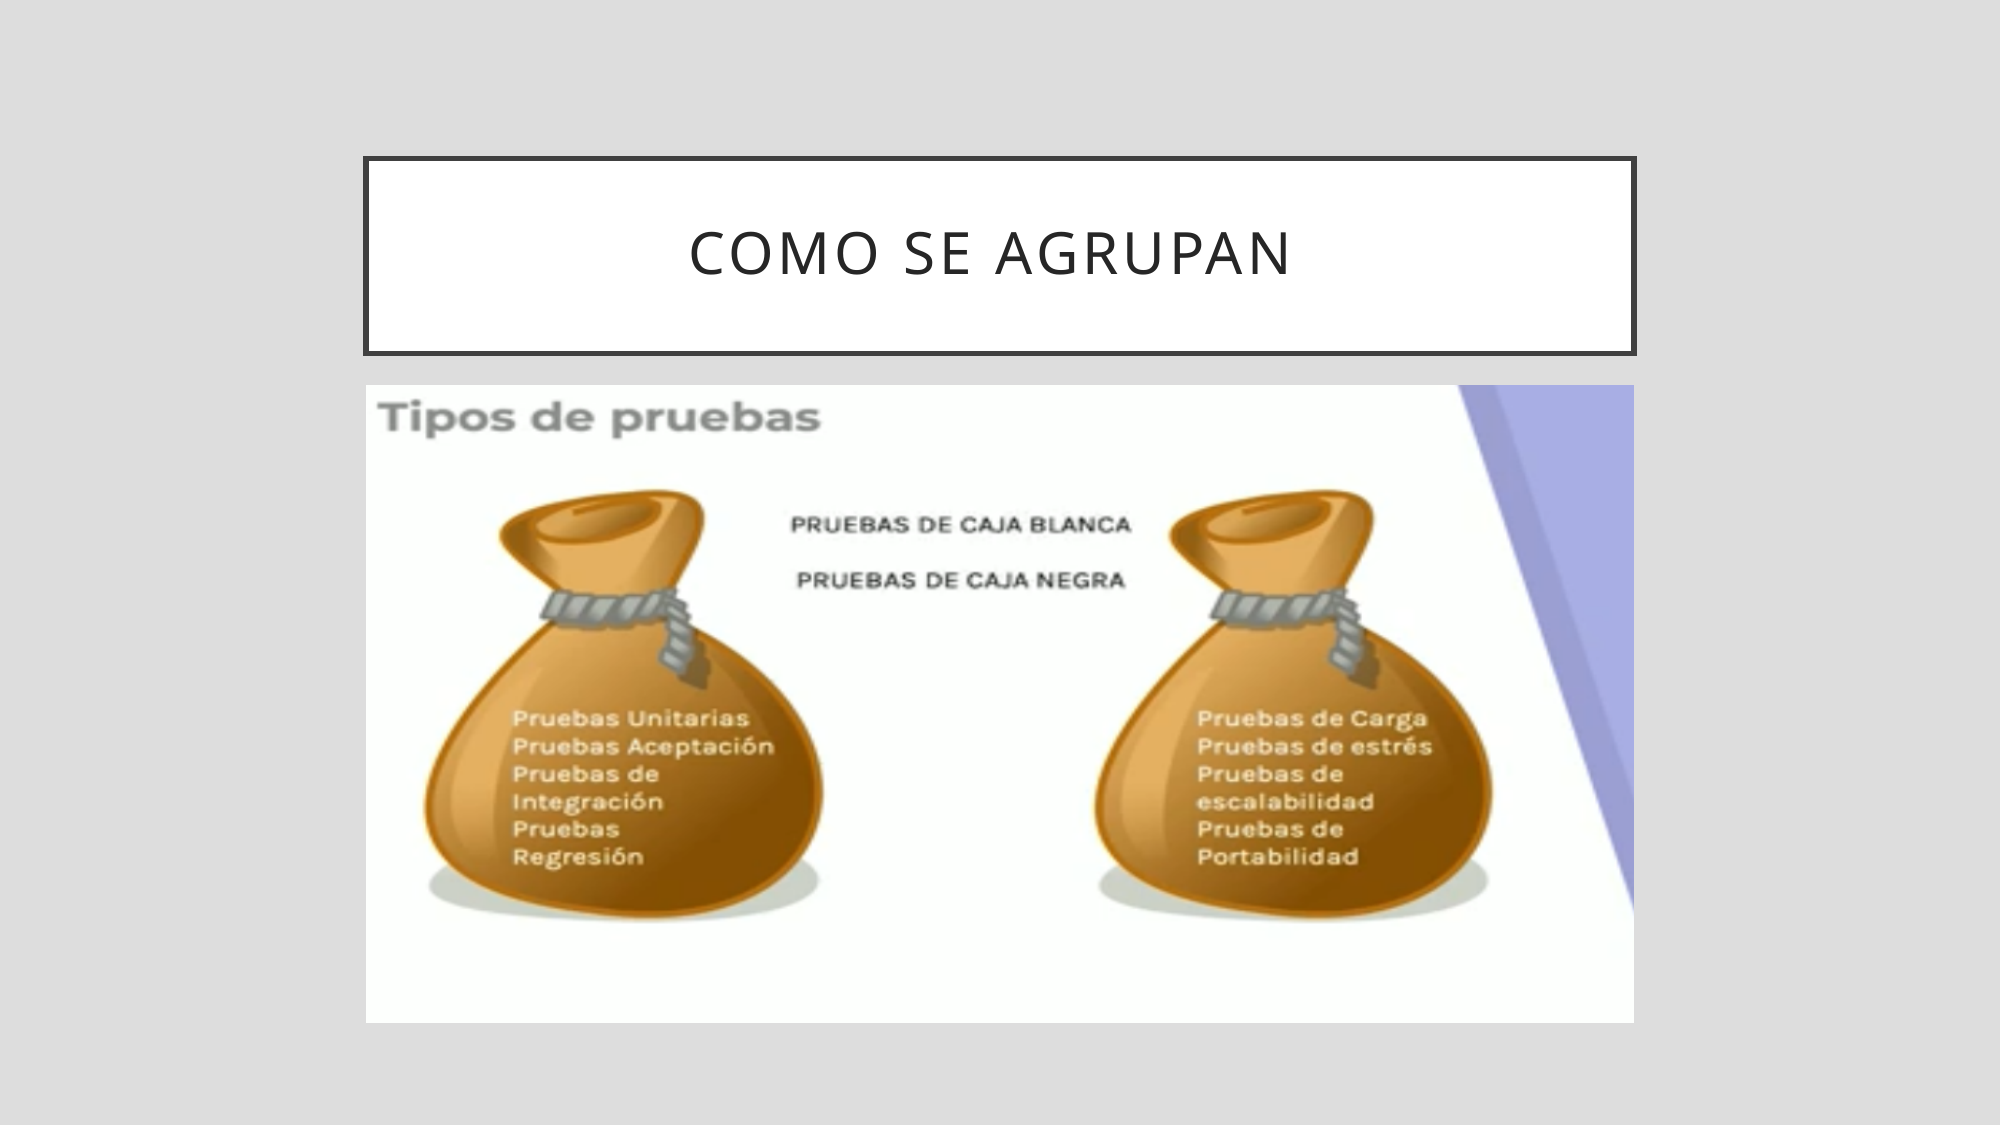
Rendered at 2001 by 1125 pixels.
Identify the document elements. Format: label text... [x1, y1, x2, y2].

title Como se agrupan [363, 156, 1637, 356]
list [365, 385, 1634, 1023]
